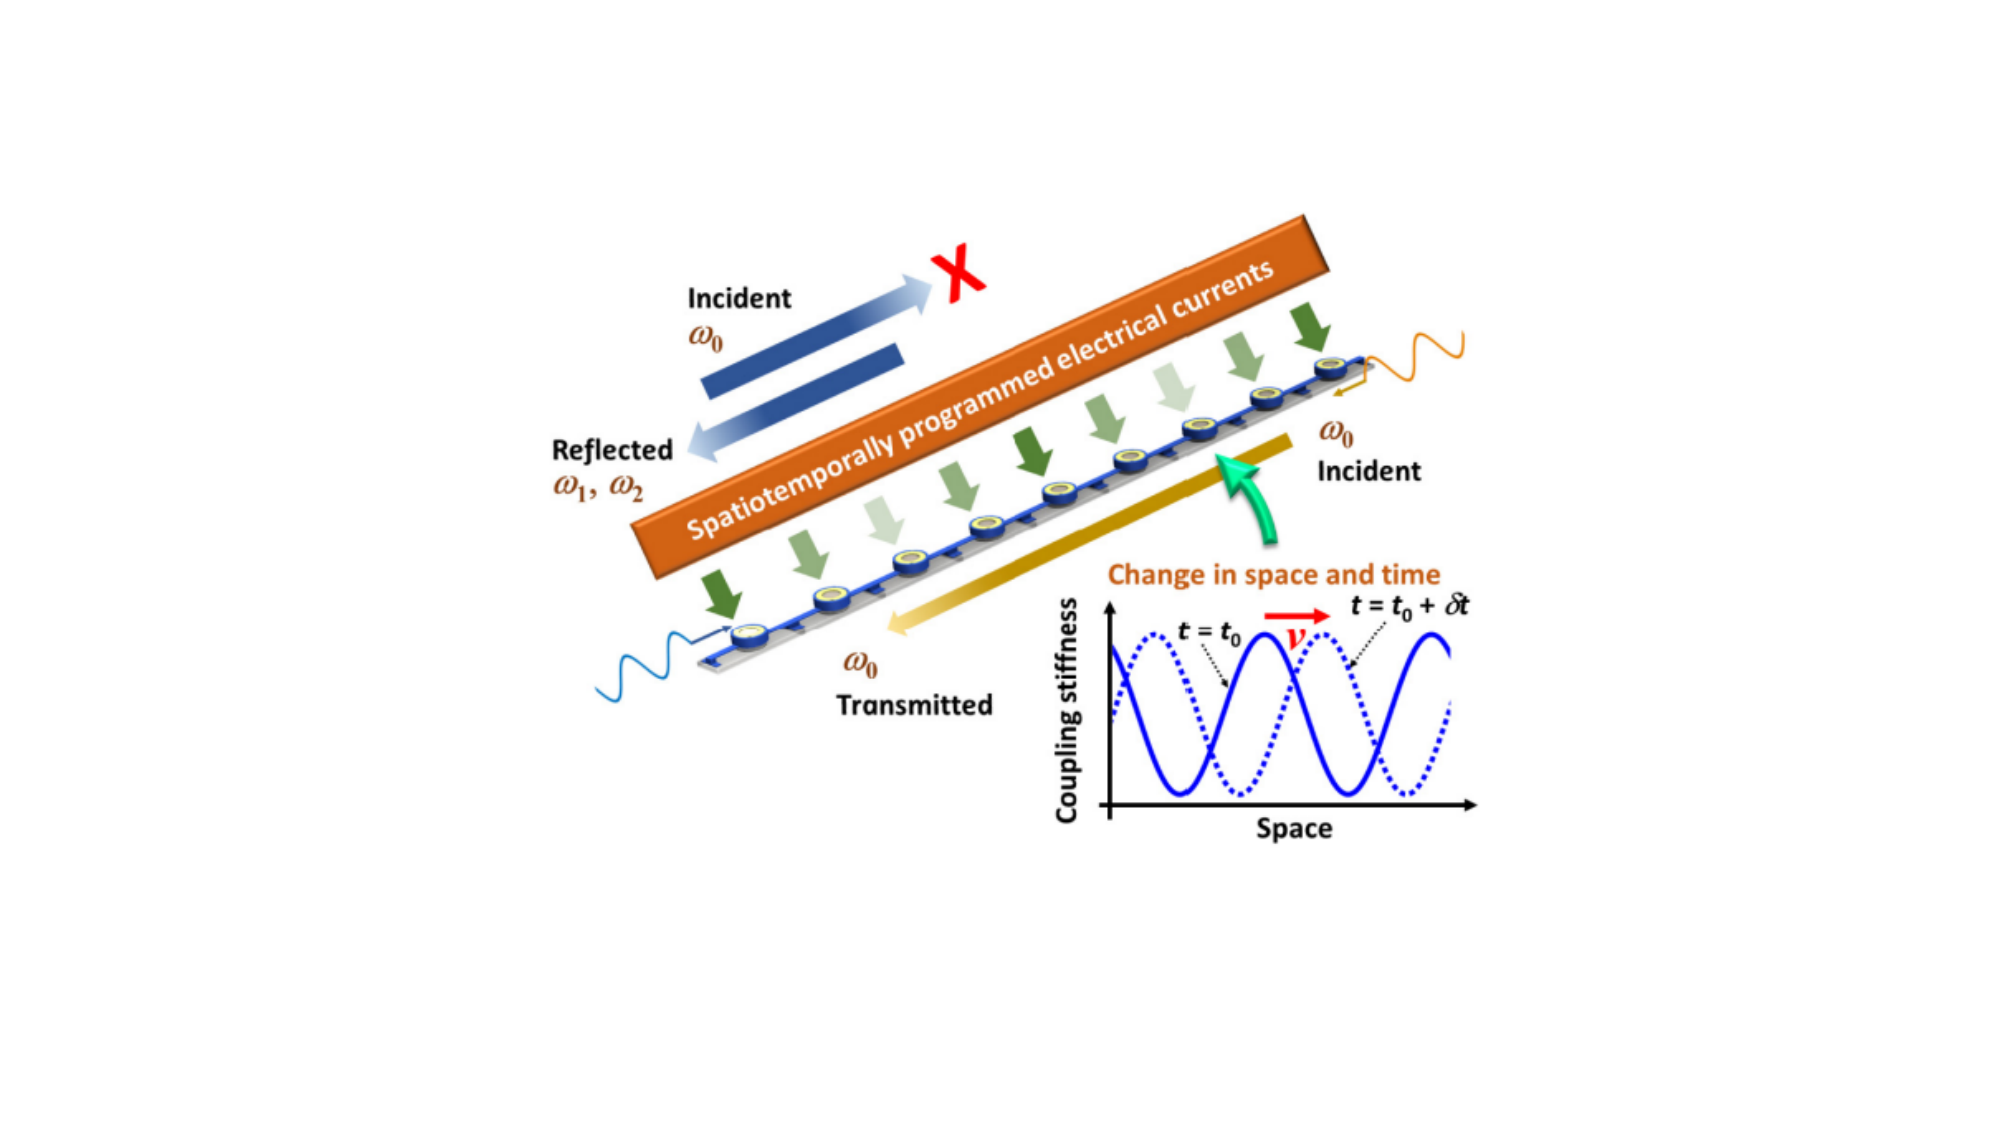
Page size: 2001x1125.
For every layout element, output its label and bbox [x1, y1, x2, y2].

text_box [354, 181, 1646, 855]
